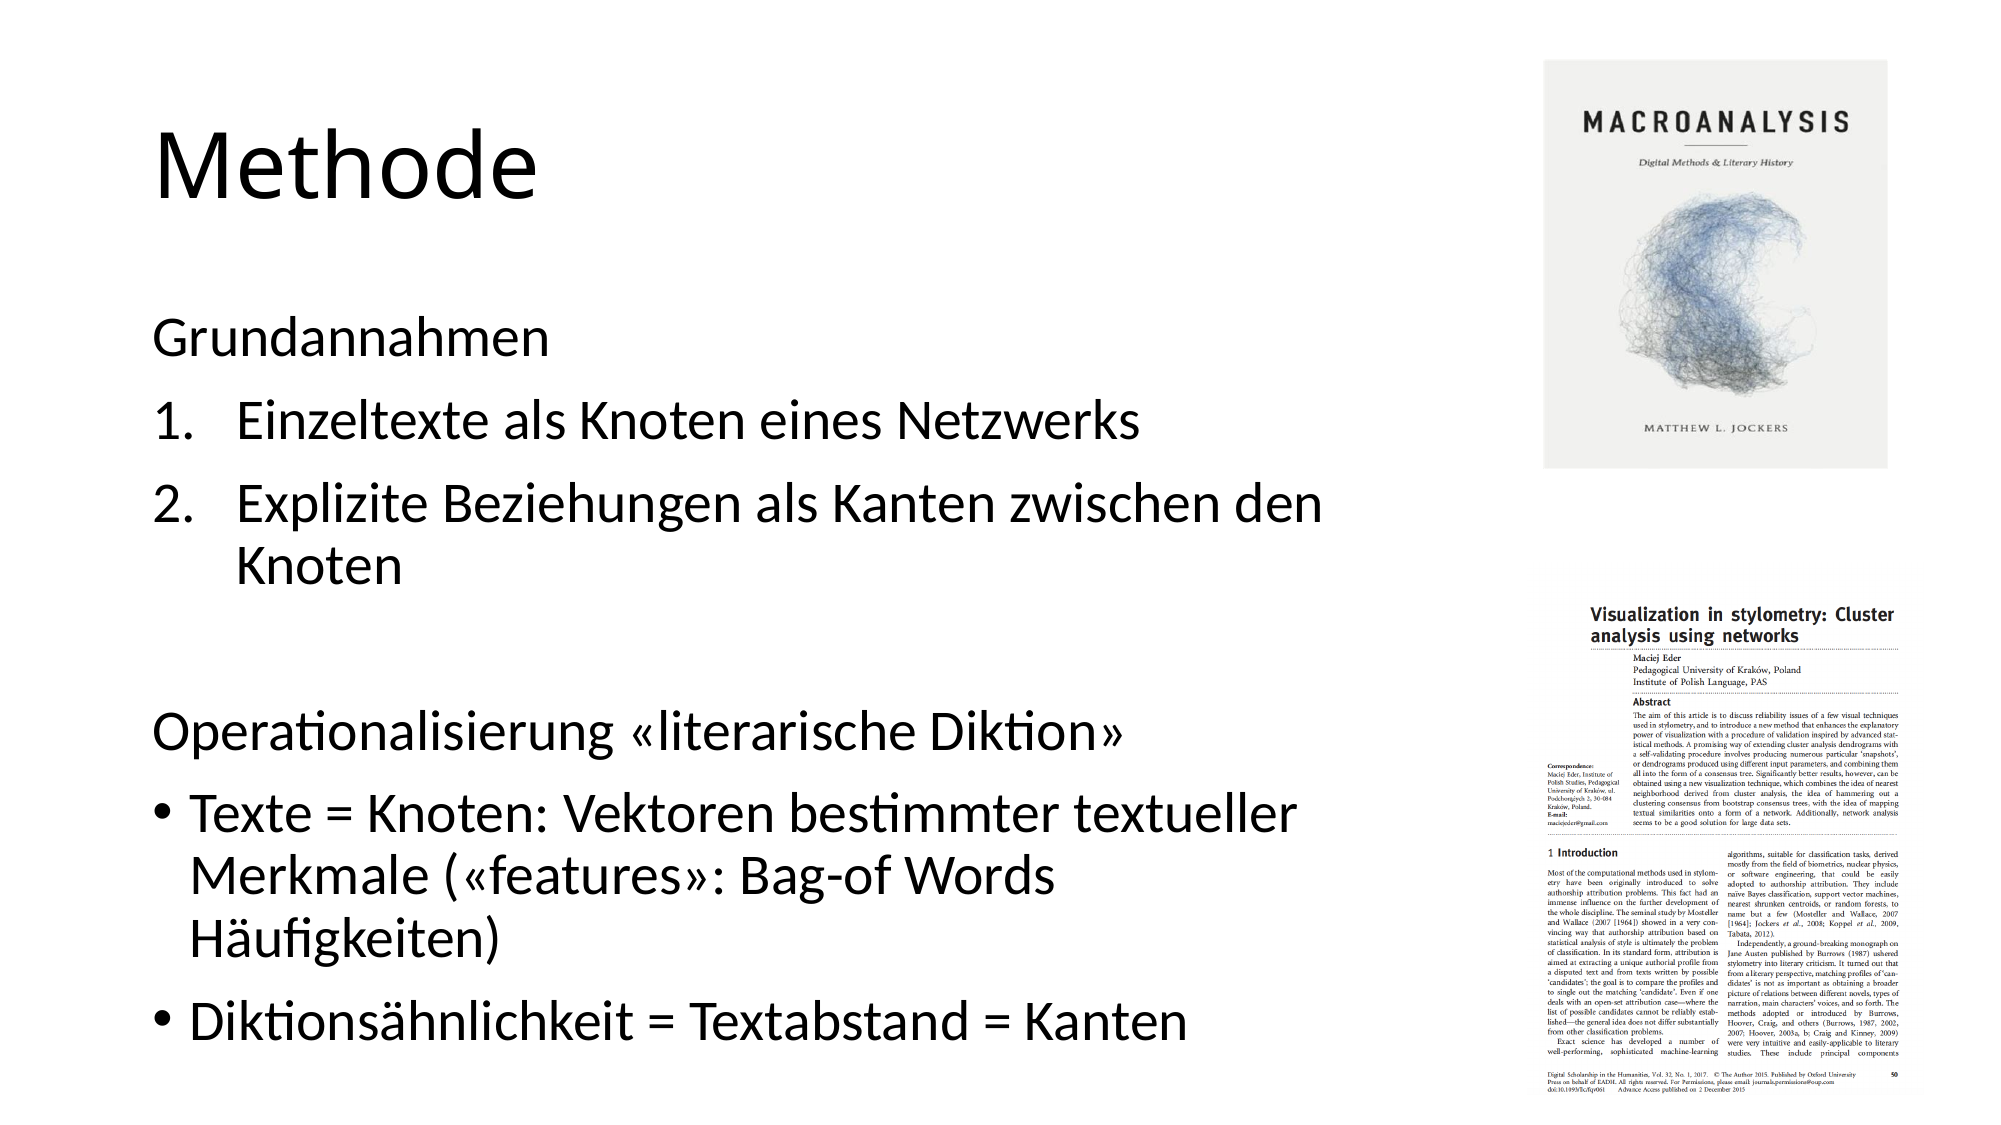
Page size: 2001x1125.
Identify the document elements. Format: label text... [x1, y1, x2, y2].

title Methode [137, 59, 1543, 278]
picture [1543, 59, 1888, 469]
picture [1527, 562, 1924, 1095]
list Grundannahmen Einzeltexte als Knoten eines Netzwerks Explizite Beziehungen als Kanten zwischen den Knoten Operationalisierung «literarische Diktion» Texte = Knoten: Vektoren bestimmter textueller Merkmale («features»: Bag-of Words Häufigkeiten) Diktionsähnlichkeit = Textabstand = Kanten [137, 299, 1348, 1066]
